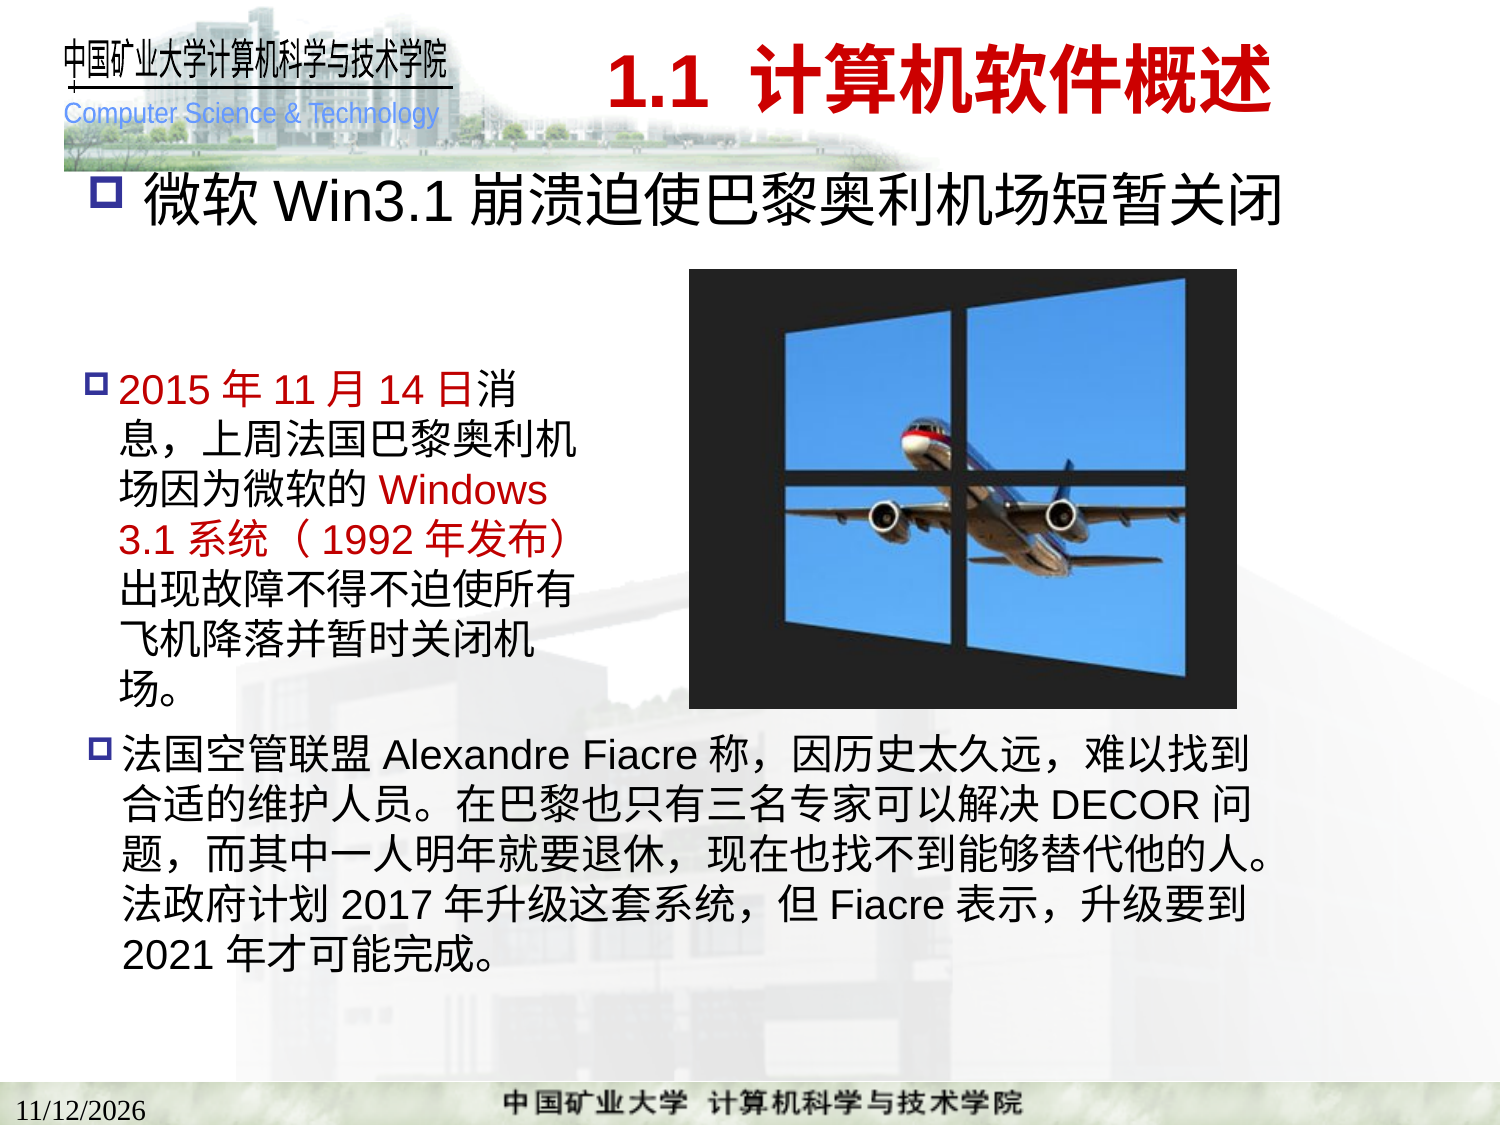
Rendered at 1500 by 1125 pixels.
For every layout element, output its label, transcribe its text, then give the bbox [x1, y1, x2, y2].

list 微软Win3.1崩溃迫使巴黎奥利机场短暂关闭 [71, 155, 1423, 989]
slide_number [1364, 1082, 1500, 1125]
picture [64, 0, 954, 175]
slide_number [0, 1083, 313, 1125]
picture [0, 1082, 1364, 1125]
title 1.1 计算机软件概述 [478, 14, 1402, 141]
text_box 法国空管联盟Alexandre Fiacre称，因历史太久远，难以找到合适的维护人员。在巴黎也只有三名专家可以解决DECOR问题，而其中一人明年就要退休，现在也找不到能够替代他的人。法政府计划2017年升级这套系统，但Fiacre表示，升级要到2021年才可能完成。 [71, 720, 1308, 986]
picture [76, 50, 82, 60]
picture [67, 50, 73, 60]
picture [689, 269, 1237, 709]
text_box 2015年11月14日消息，上周法国巴黎奥利机场因为微软的Windows 3.1系统（1992年发布）出现故障不得不迫使所有飞机降落并暂时关闭机场。 [67, 355, 615, 721]
